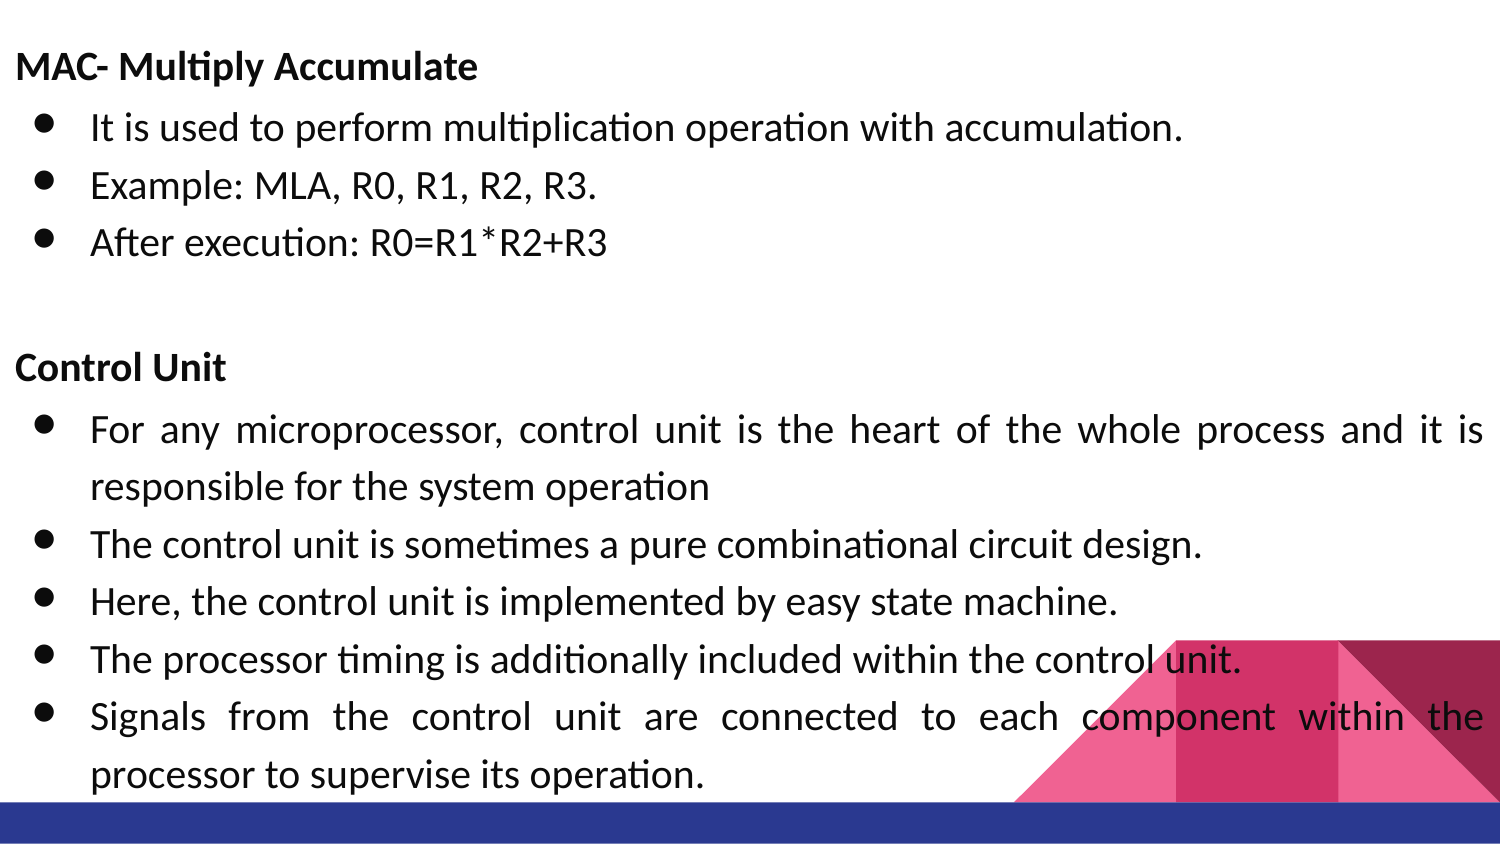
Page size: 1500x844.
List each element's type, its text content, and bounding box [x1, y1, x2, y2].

list MAC- Multiply Accumulate It is used to perform multiplication operation with accumulation. Example: MLA, R0, R1, R2, R3. After execution: R0=R1*R2+R3 Control Unit For any microprocessor, control unit is the heart of the whole process and it is responsible for the system operation The control unit is sometimes a pure combinational circuit design. Here, the control unit is implemented by easy state machine. The processor timing is additionally included within the control unit. Signals from the control unit are connected to each component within the processor to supervise its operation. [0, 13, 1500, 844]
